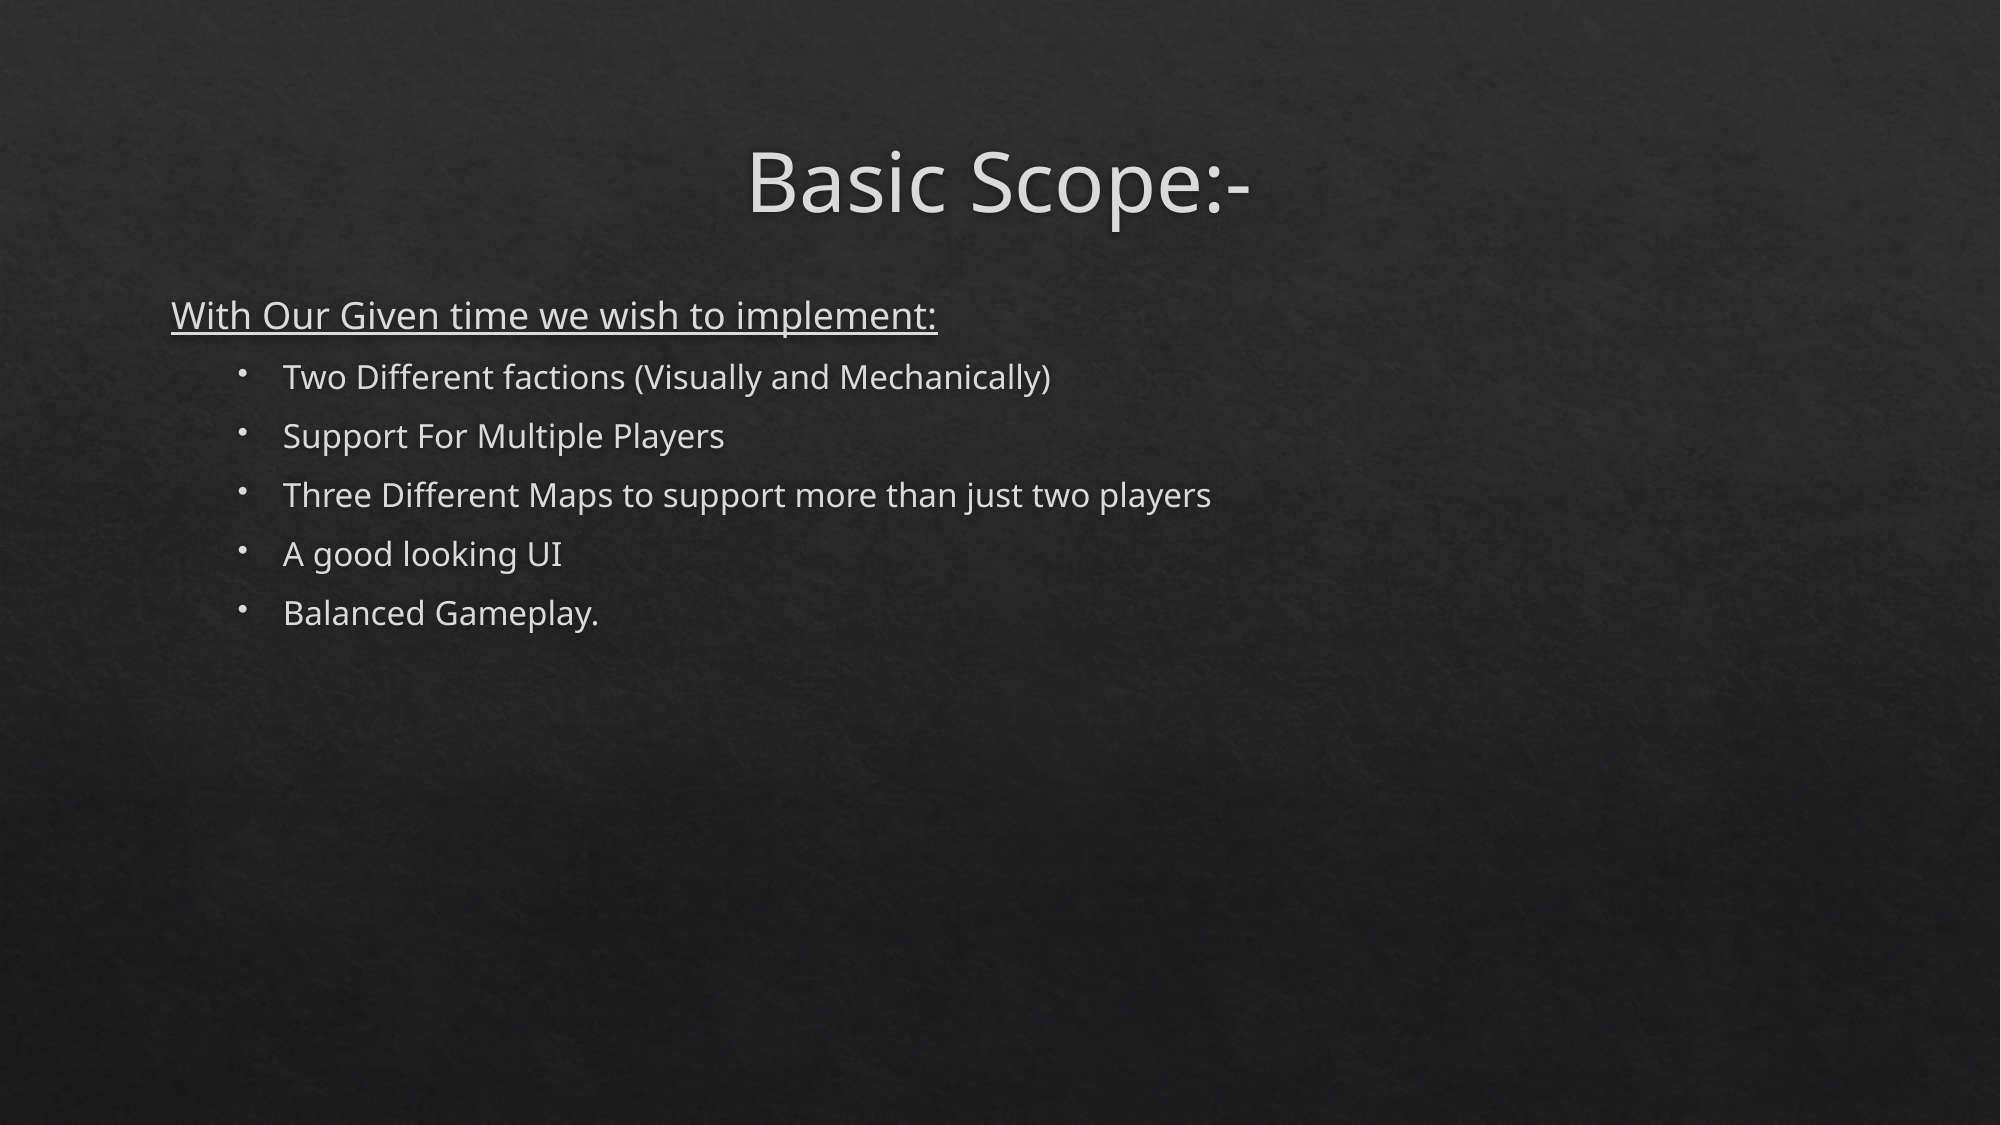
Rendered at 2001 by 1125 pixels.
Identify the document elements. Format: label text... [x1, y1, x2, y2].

title Basic Scope:- [149, 99, 1849, 260]
list With Our Given time we wish to implement: Two Different factions (Visually and Mechanically) Support For Multiple Players Three Different Maps to support more than just two players A good looking UI Balanced Gameplay. [149, 284, 1849, 950]
